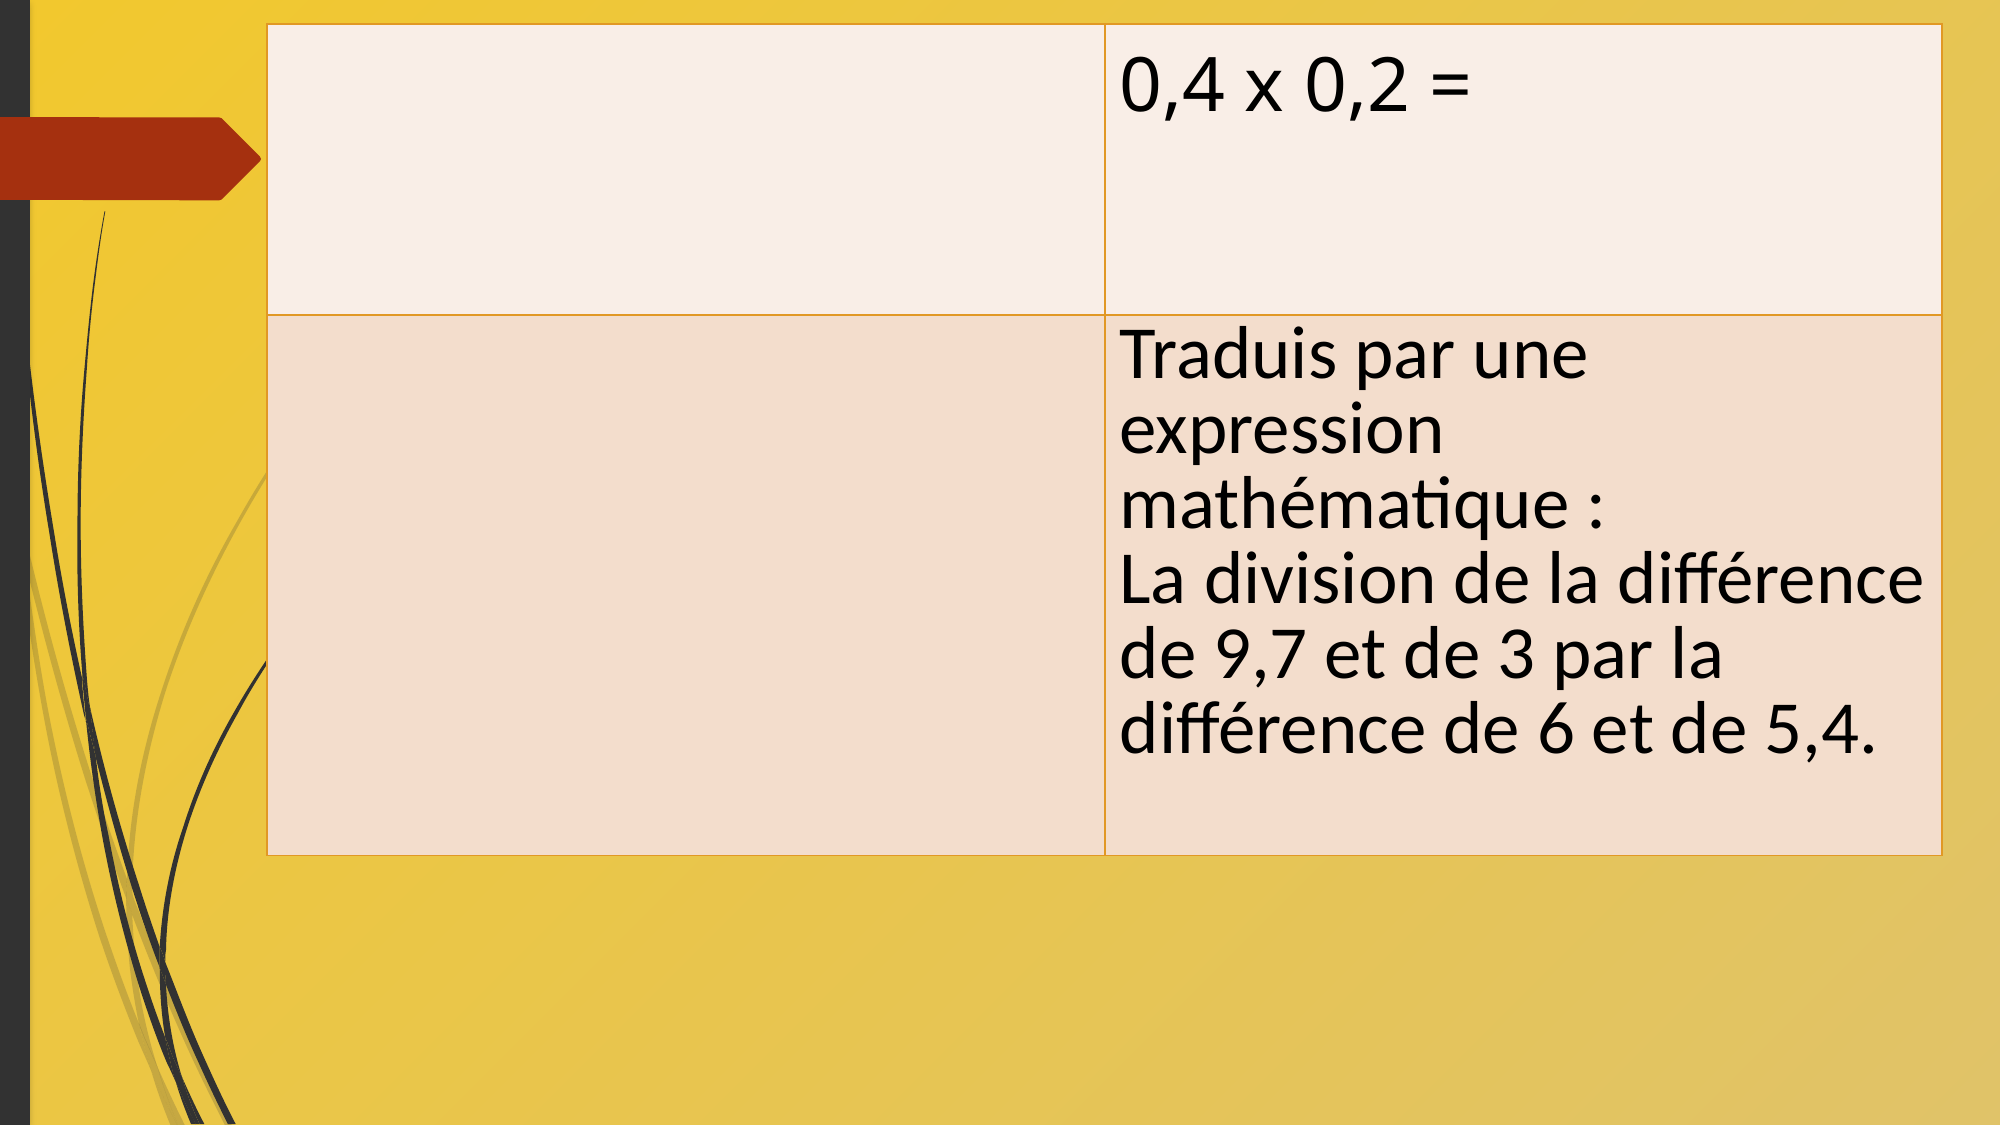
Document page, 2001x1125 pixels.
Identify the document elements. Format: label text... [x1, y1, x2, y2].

table_cell [268, 316, 1104, 855]
table_cell Traduis par une expression mathématique : La division de la différence de 9,7 et de 3 par la différence de 6 et de 5,4. [1106, 316, 1941, 855]
table_header 0,4 x 0,2 = [1106, 25, 1941, 314]
table_header [268, 25, 1104, 314]
